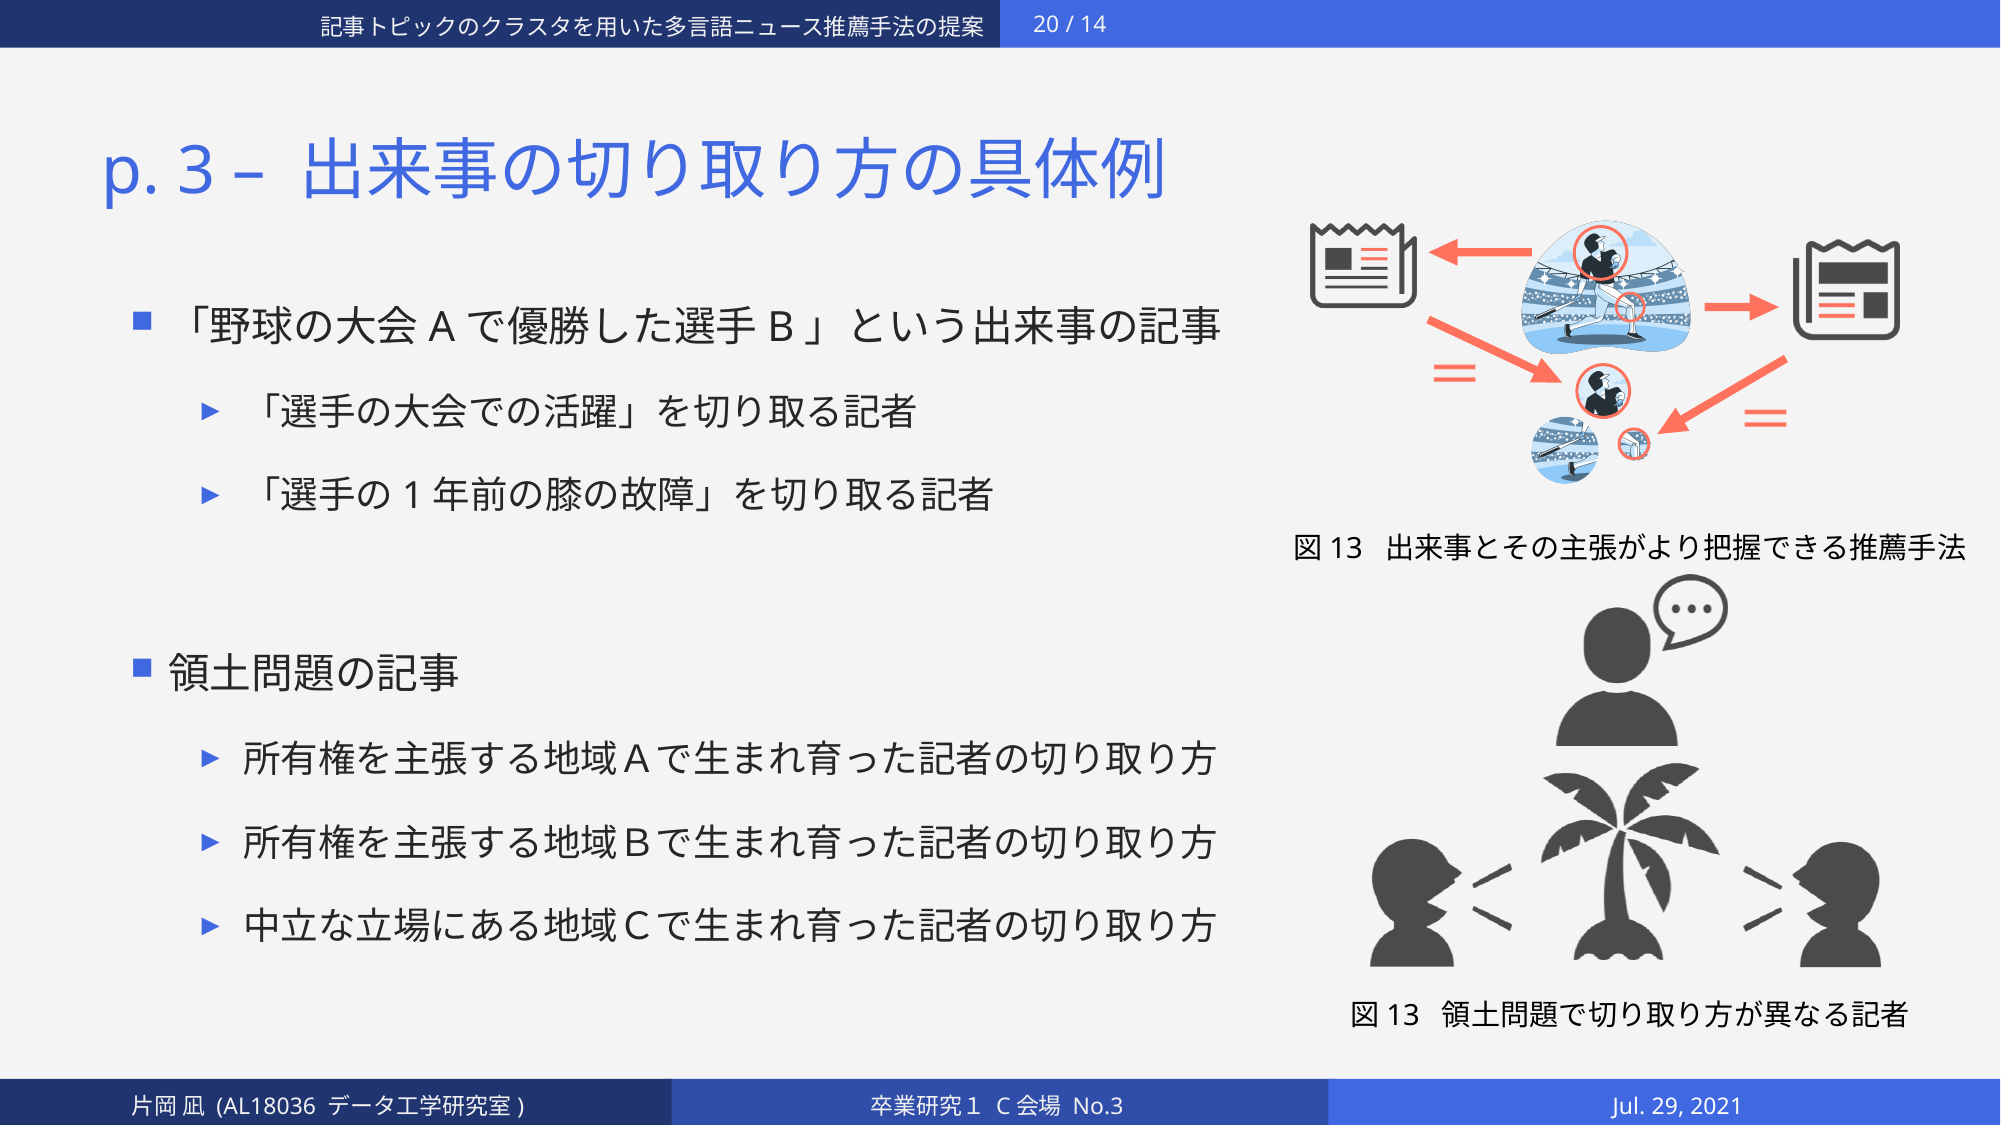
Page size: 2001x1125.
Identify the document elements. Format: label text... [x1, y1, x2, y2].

picture [1310, 212, 1417, 319]
picture [1427, 360, 1483, 382]
picture [1742, 835, 1881, 973]
picture [1556, 574, 1728, 746]
picture [1792, 236, 1900, 343]
text_box [1655, 353, 1790, 436]
text_box [1425, 237, 1496, 268]
list 「野球の大会Aで優勝した選手B」という出来事の記事 「選手の大会での活躍」を切り取る記者 「選手の1年前の膝の故障」を切り取る記者 領土問題の記事 所有権を主張する地域Ａで生まれ育った記者の切り取り方 所有権を主張する地域Ｂで生まれ育った記者の切り取り方 中立な立場にある地域Ｃで生まれ育った記者の切り取り方 [115, 277, 1893, 1013]
text_box 図13 出来事とその主張がより把握できる推薦手法 [1278, 522, 1982, 572]
text_box [1712, 292, 1782, 323]
picture [1496, 178, 1712, 394]
title p. 3 – 出来事の切り取り方の具体例 [86, 63, 1925, 281]
picture [1370, 832, 1512, 973]
text_box 図13 領土問題で切り取り方が異なる記者 [1335, 988, 2000, 1039]
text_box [1531, 363, 1651, 484]
picture [1532, 763, 1728, 960]
text_box [1424, 314, 1496, 358]
picture [1737, 405, 1793, 427]
